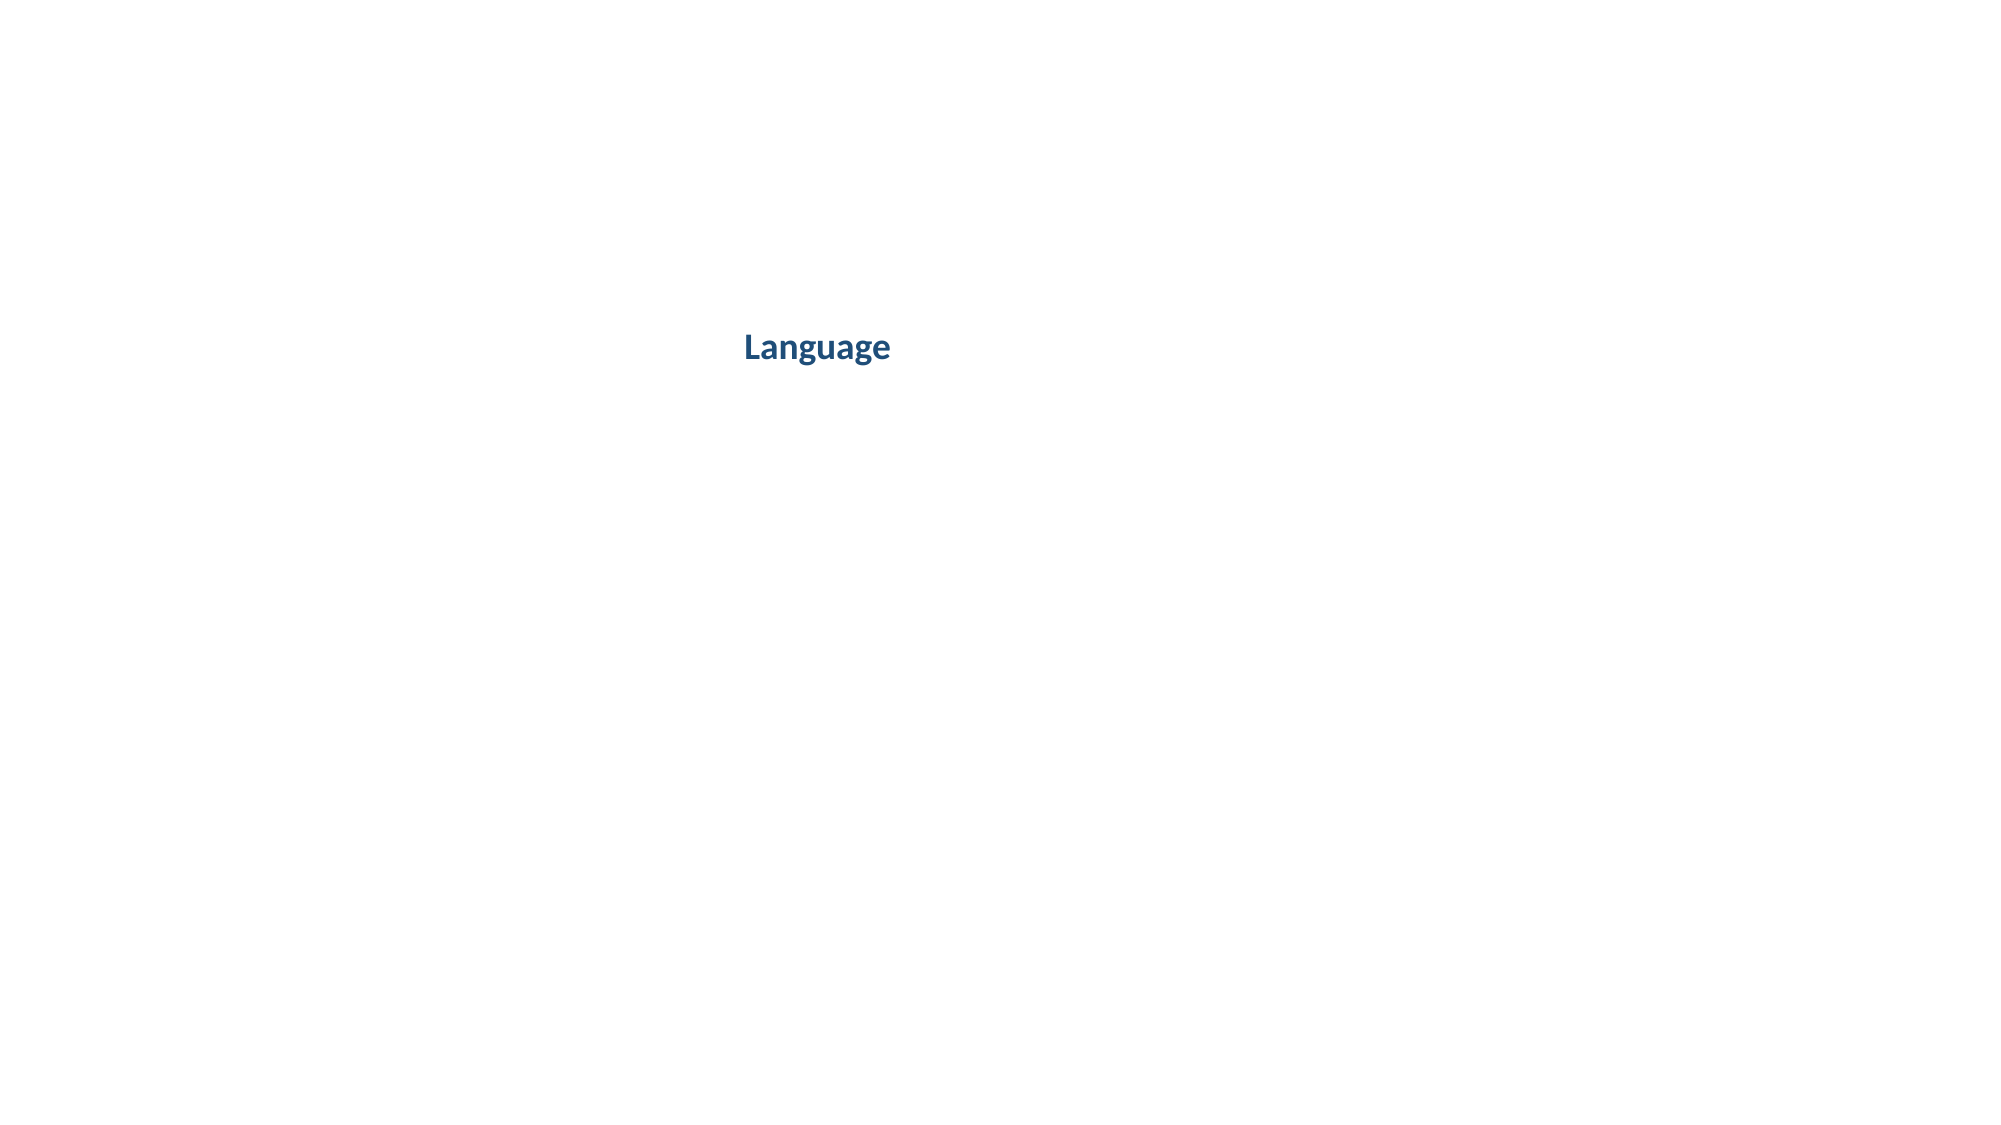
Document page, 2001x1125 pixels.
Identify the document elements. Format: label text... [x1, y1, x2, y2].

text_box Language [729, 314, 917, 375]
